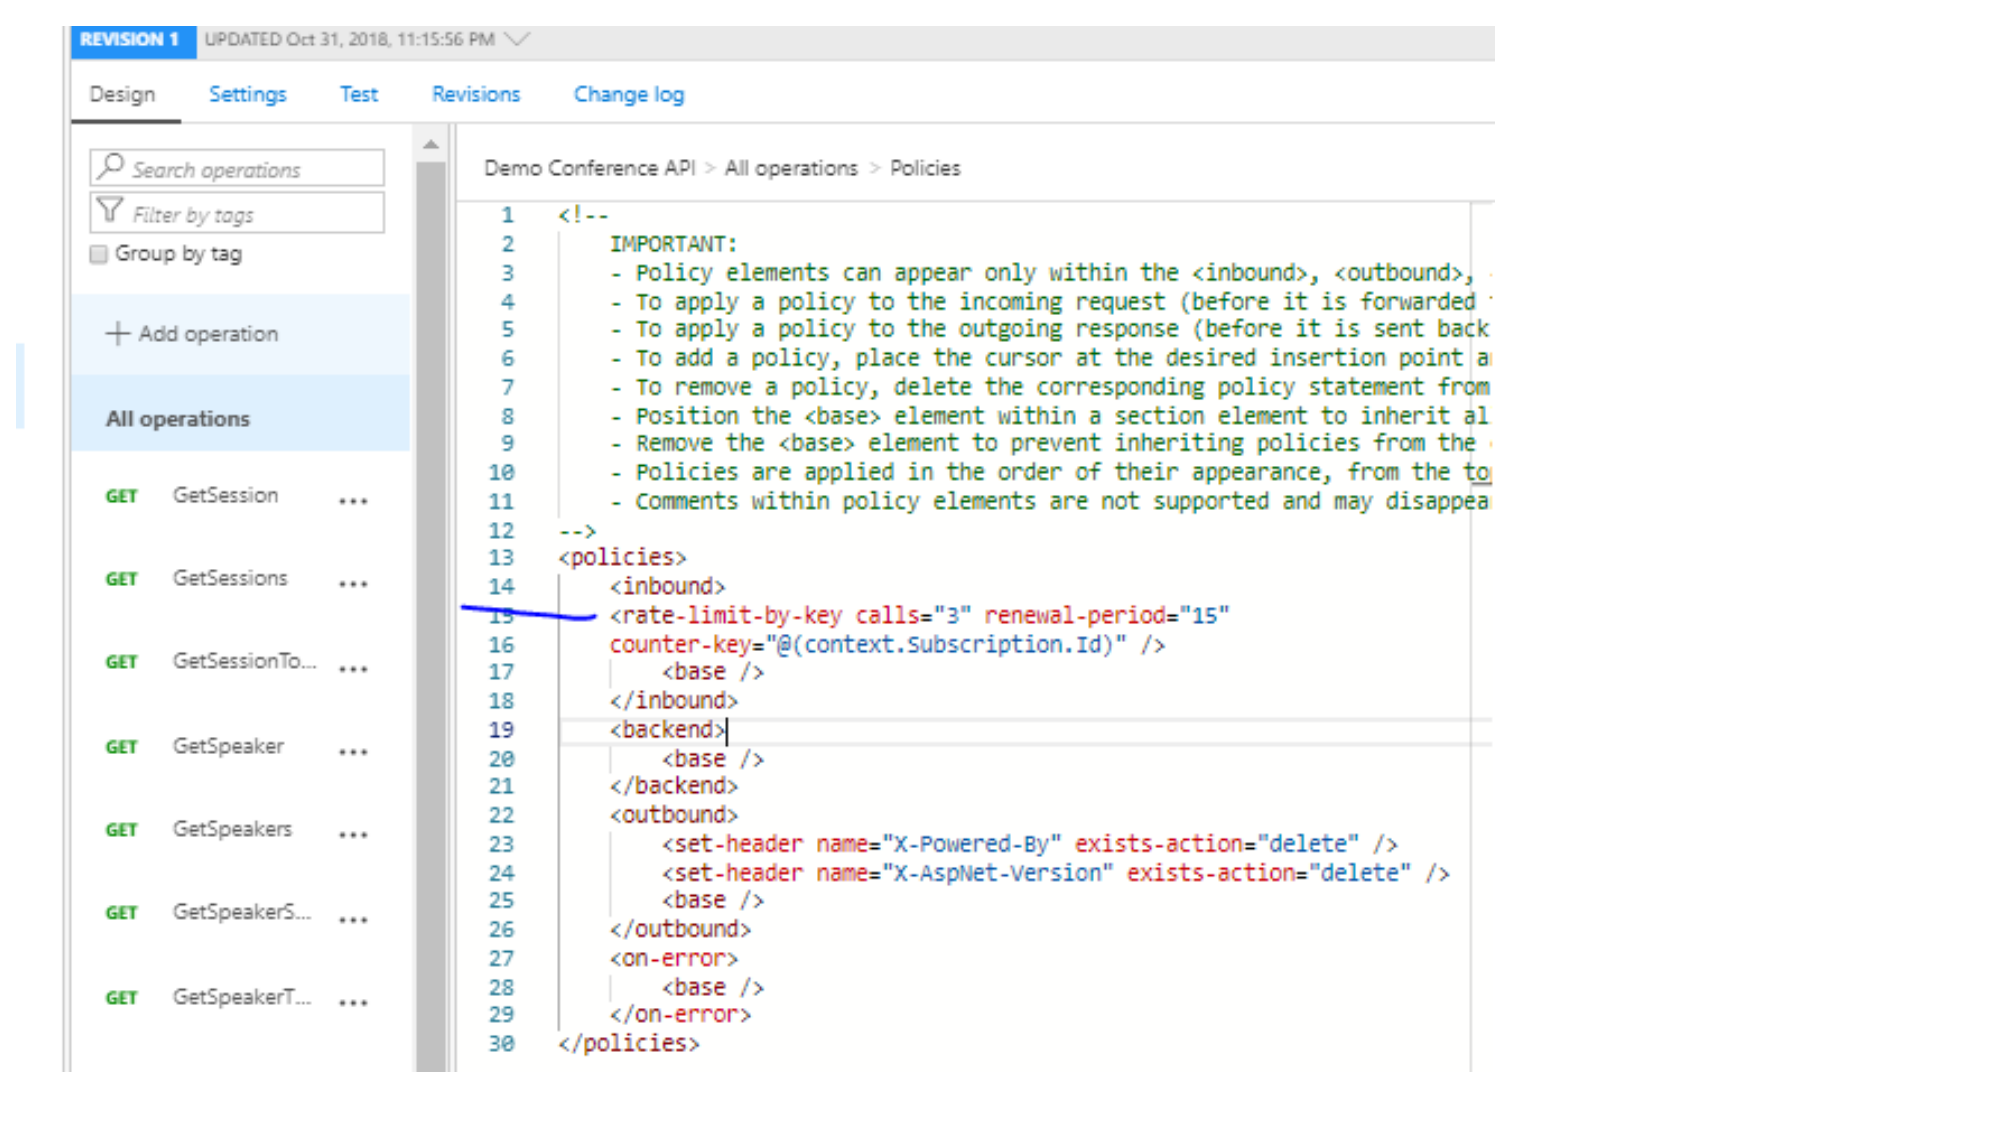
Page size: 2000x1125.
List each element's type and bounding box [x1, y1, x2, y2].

picture [16, 26, 1495, 1073]
